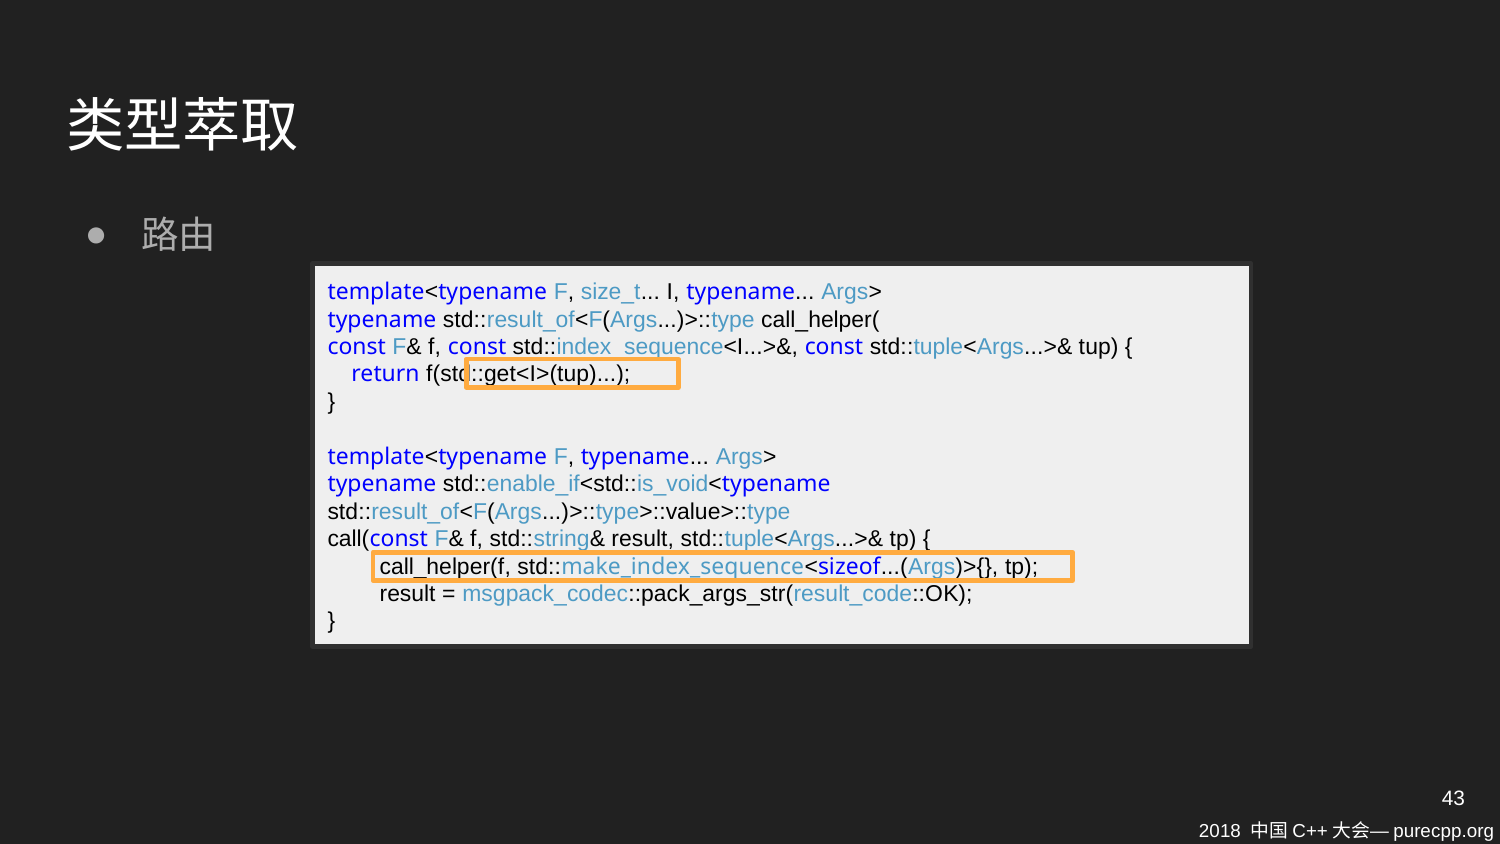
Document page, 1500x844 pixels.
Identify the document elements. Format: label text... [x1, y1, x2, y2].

slide_number 43 [1389, 764, 1480, 830]
list 路由 [51, 189, 1449, 750]
title 类型萃取 [51, 72, 1449, 167]
text_box [466, 359, 679, 388]
text_box template<typename F, size_t... I, typename... Args> typename std::result_of<F(Args...)>::type call_helper( const F& f, const std::index_sequence<I...>&, const std::tuple<Args...>& tup) { return f(std::get<I>(tup)...); } template<typename F, typename... Args> typename std::enable_if<std::is_void<typename std::result_of<F(Args...)>::type>::value>::type call(const F& f, std::string& result, std::tuple<Args...>& tp) { call_helper(f, std::make_index_sequence<sizeof...(Args)>{}, tp); result = msgpack_codec::pack_args_str(result_code::OK); } [312, 263, 1251, 647]
text_box [373, 552, 1073, 581]
